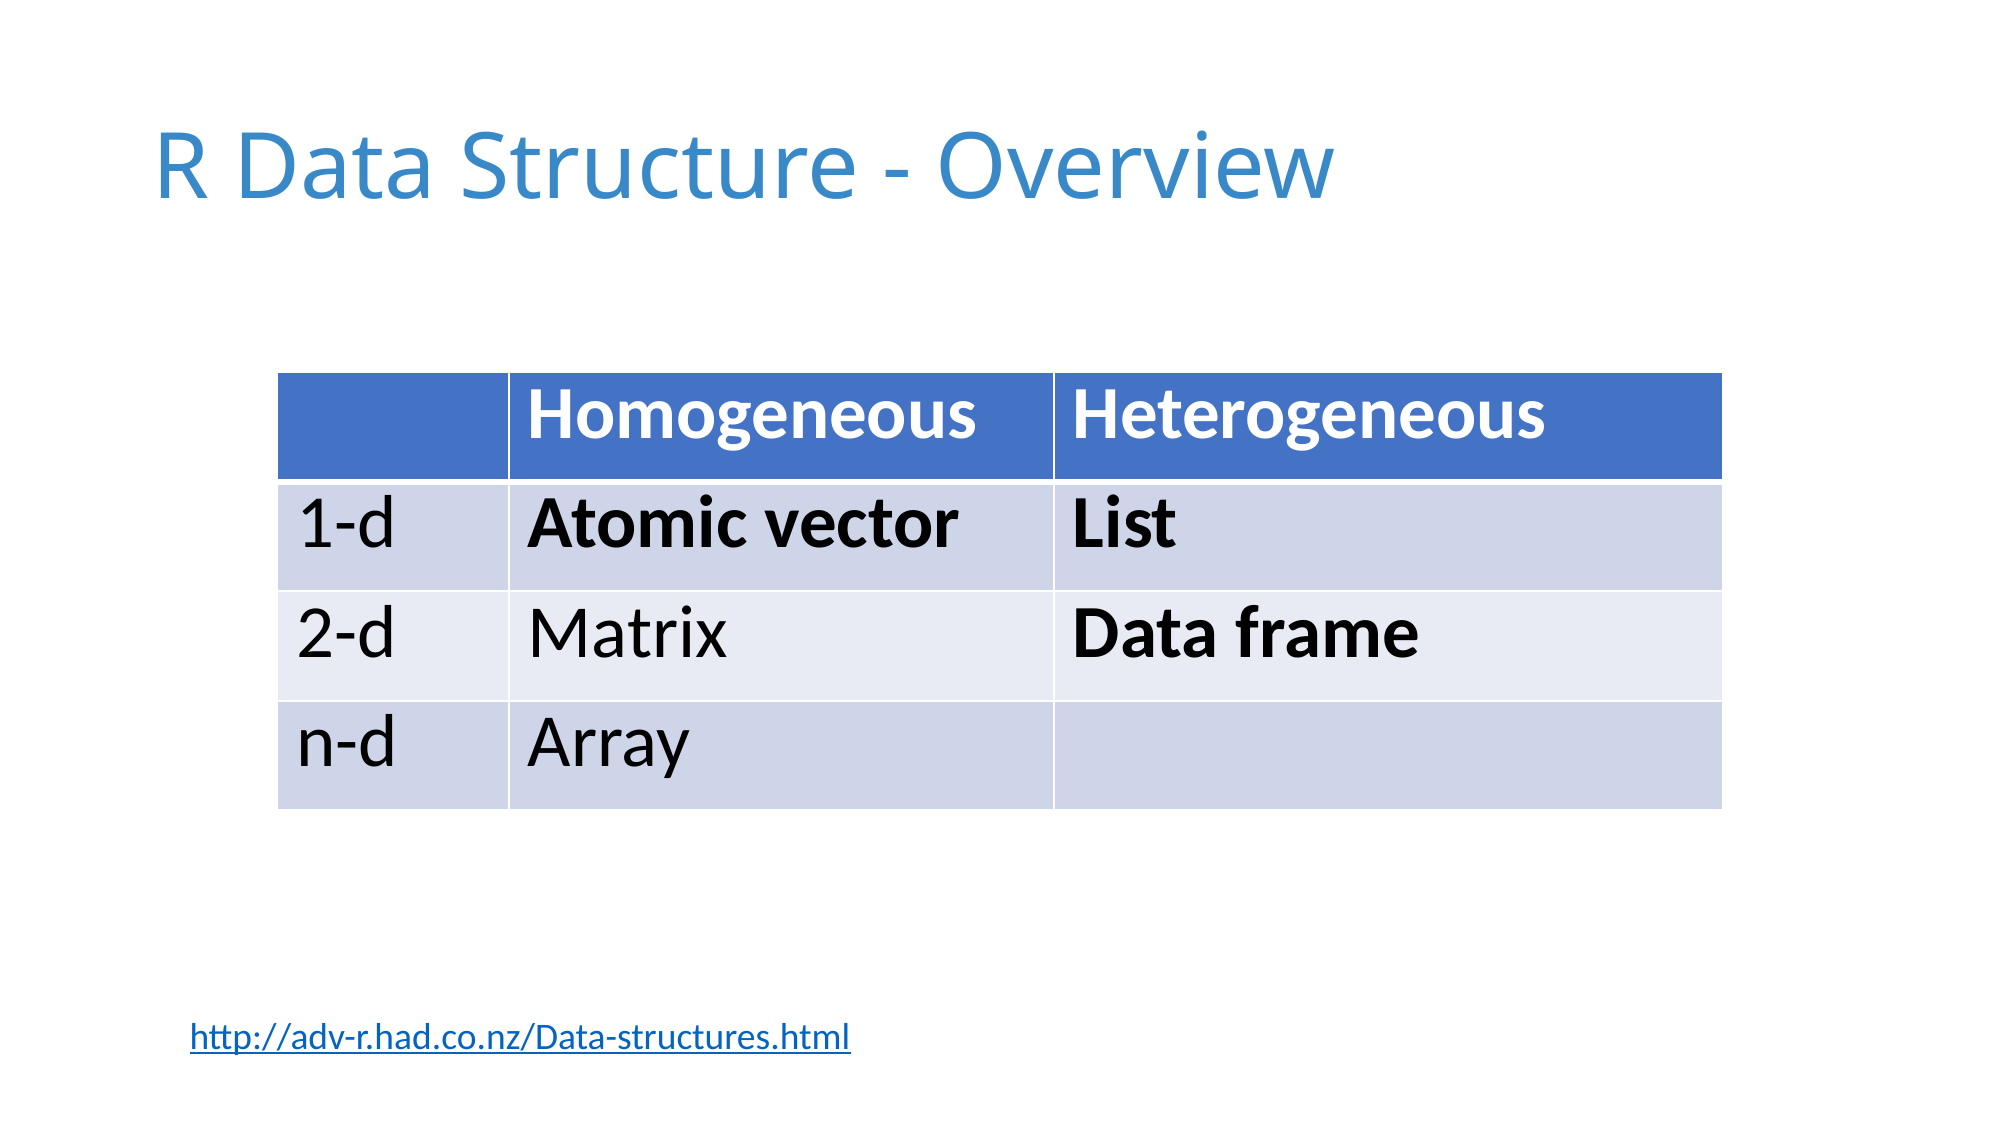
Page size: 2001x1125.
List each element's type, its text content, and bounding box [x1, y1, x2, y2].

title R Data Structure - Overview [137, 59, 1863, 278]
table_cell Array [510, 702, 1053, 809]
table_cell 1-d [278, 485, 508, 590]
table_cell 2-d [278, 592, 508, 700]
table_cell [1055, 702, 1722, 809]
table_cell List [1055, 485, 1722, 590]
table_cell Data frame [1055, 592, 1722, 700]
table_cell n-d [278, 702, 508, 809]
table_cell Atomic vector [510, 485, 1053, 590]
table_header Homogeneous [510, 373, 1053, 479]
table_header Heterogeneous [1055, 373, 1722, 479]
table_cell Matrix [510, 592, 1053, 700]
text_box http://adv-r.had.co.nz/Data-structures.html [174, 1004, 1210, 1065]
table_header [278, 373, 508, 479]
